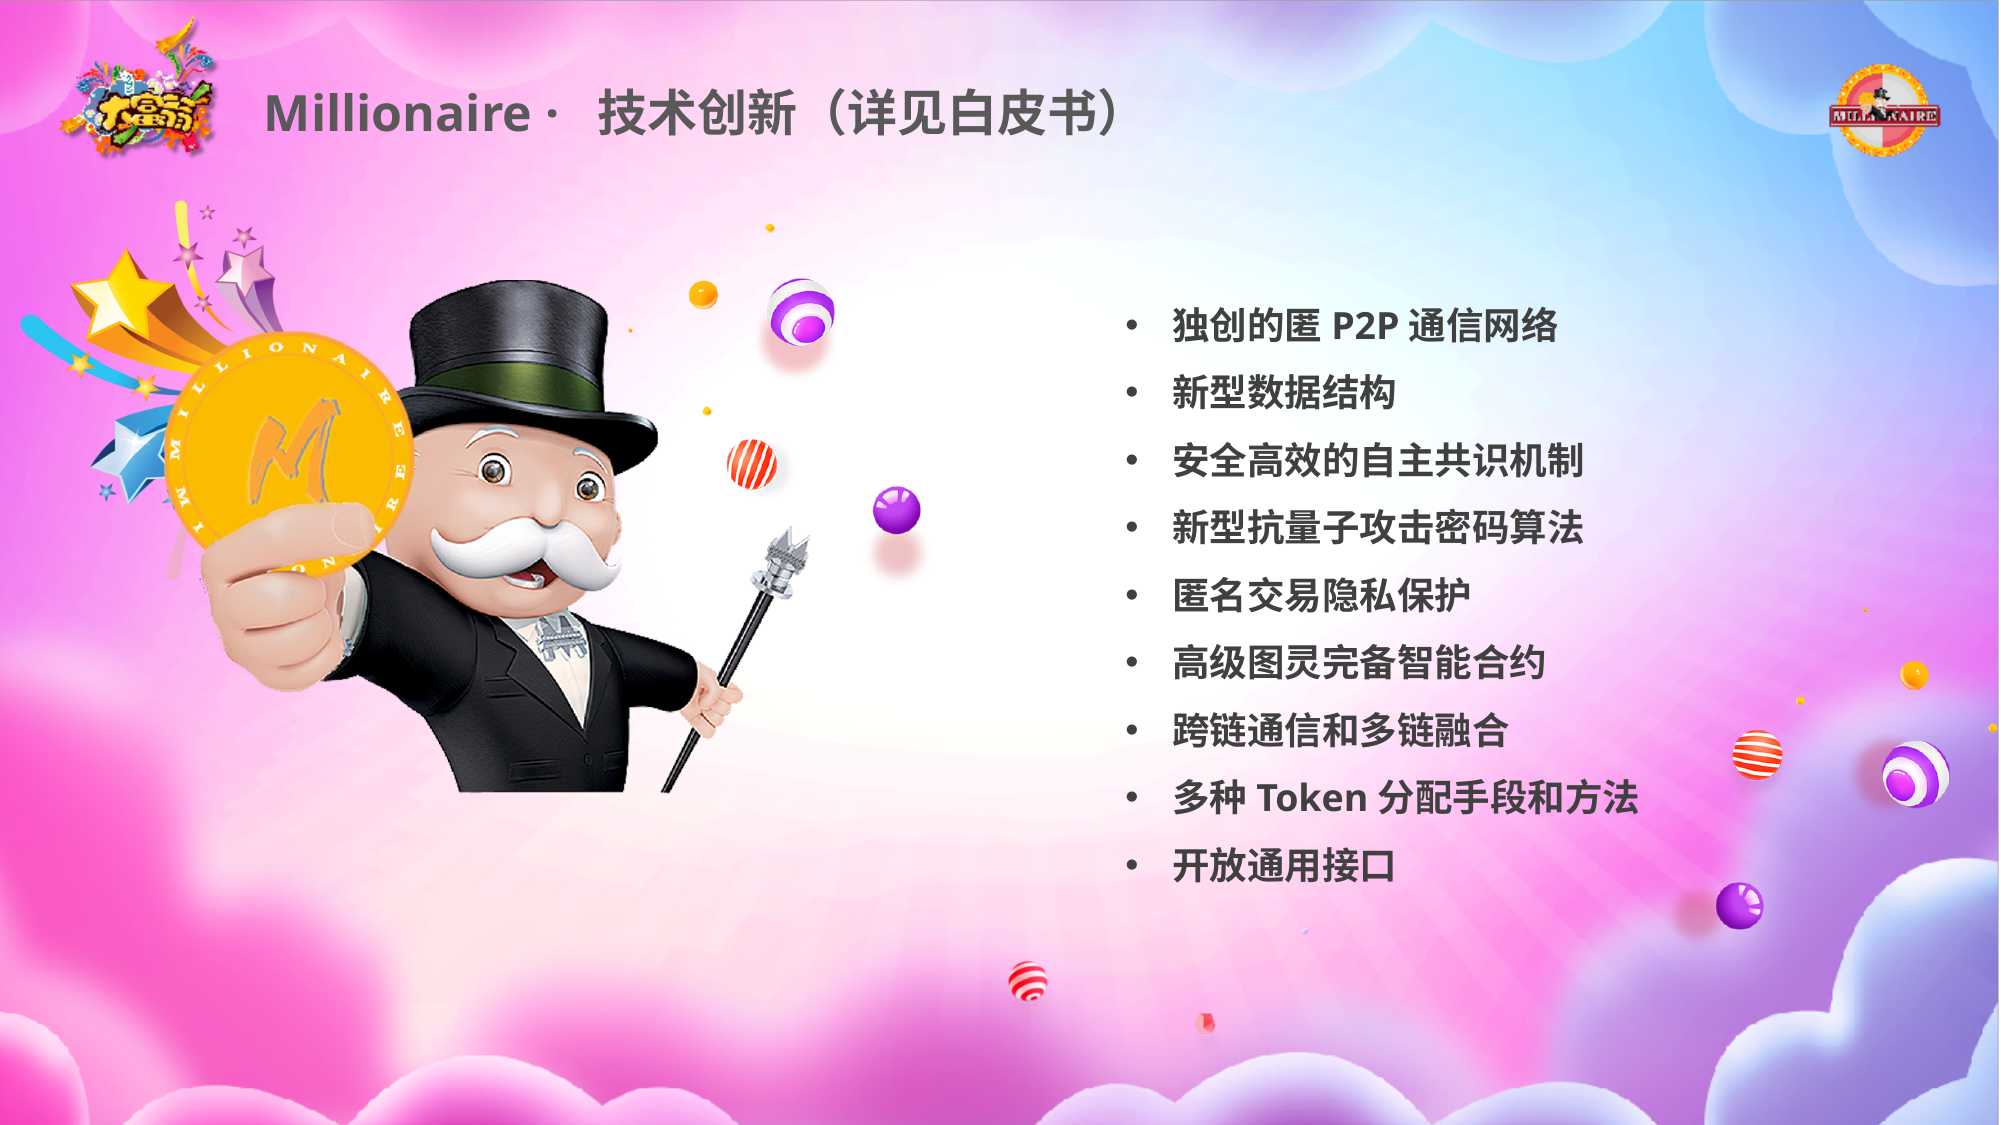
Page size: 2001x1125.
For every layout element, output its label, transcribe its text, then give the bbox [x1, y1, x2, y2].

picture [0, 0, 2001, 1125]
text_box 独创的匿P2P通信网络 新型数据结构 安全高效的自主共识机制 新型抗量子攻击密码算法 匿名交易隐私保护 高级图灵完备智能合约 跨链通信和多链融合 多种Token分配手段和方法 开放通用接口 [1110, 271, 2000, 894]
text_box Millionaire · 技术创新（详见白皮书） [1097, 73, 1348, 149]
